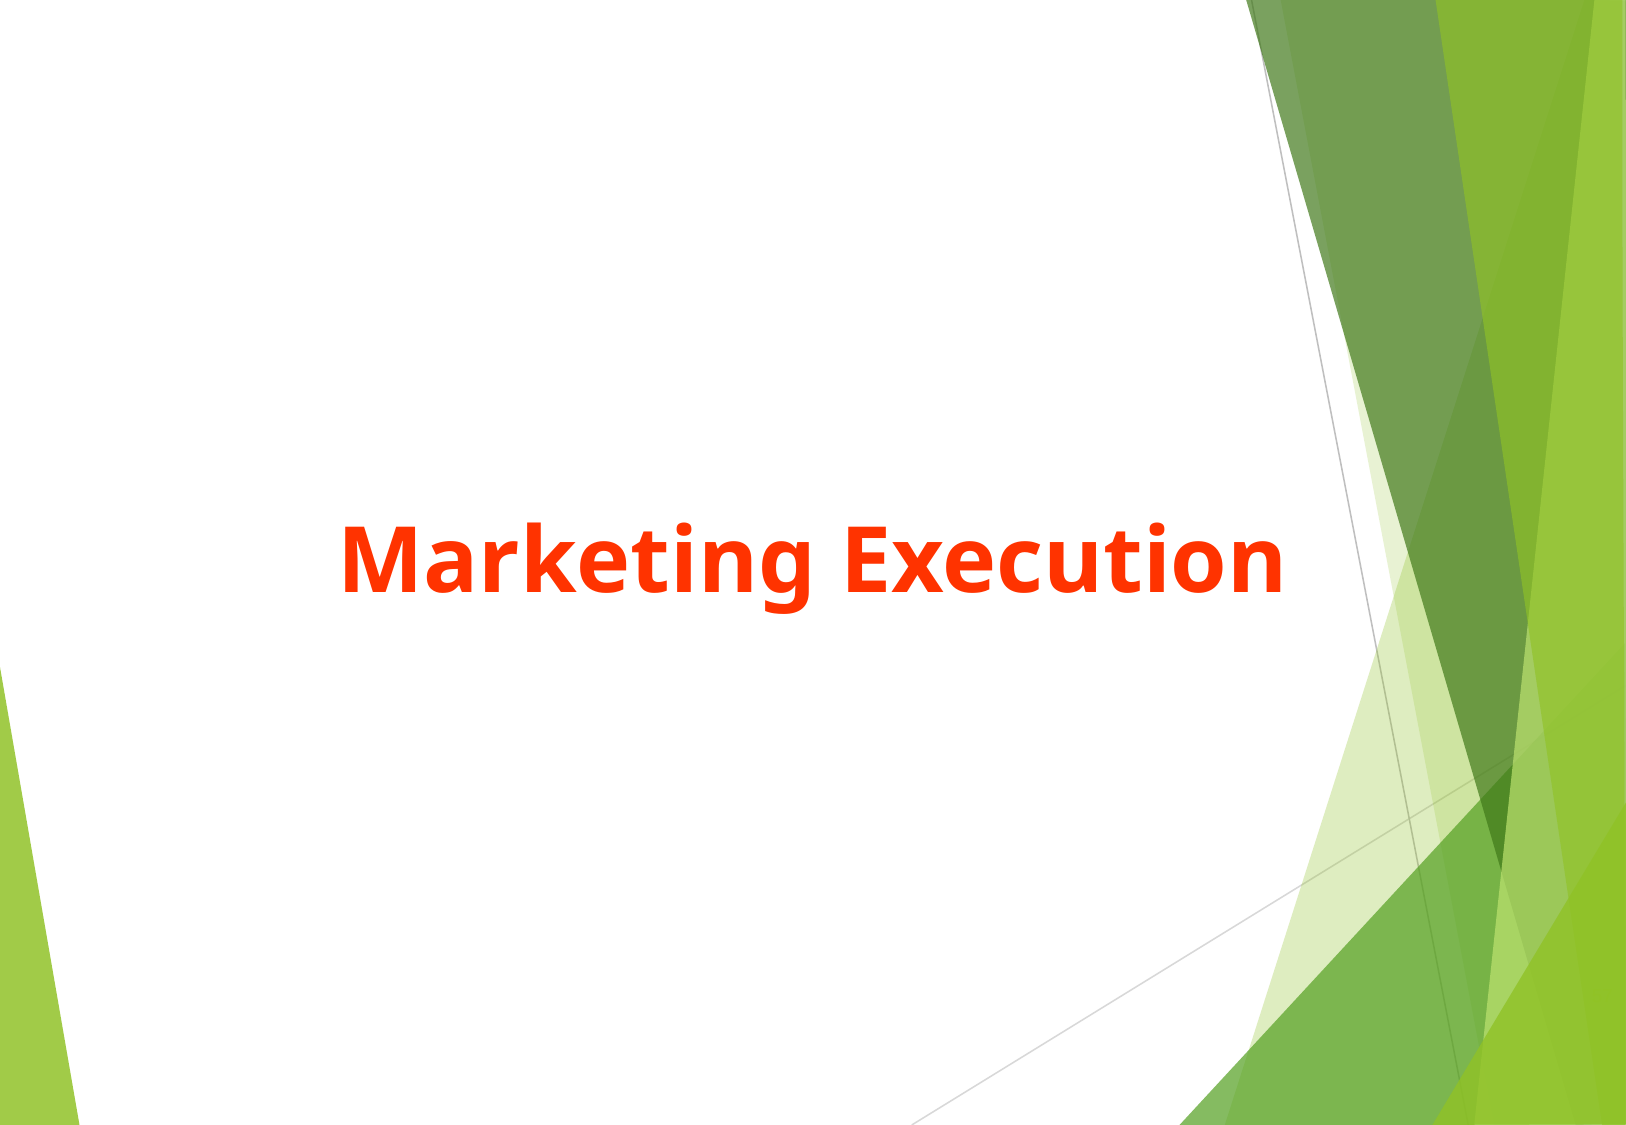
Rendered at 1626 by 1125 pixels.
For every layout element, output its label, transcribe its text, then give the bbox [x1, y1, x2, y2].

text_box Marketing Execution [88, 494, 1537, 617]
slide_number ‹#› [1259, 970, 1625, 1020]
